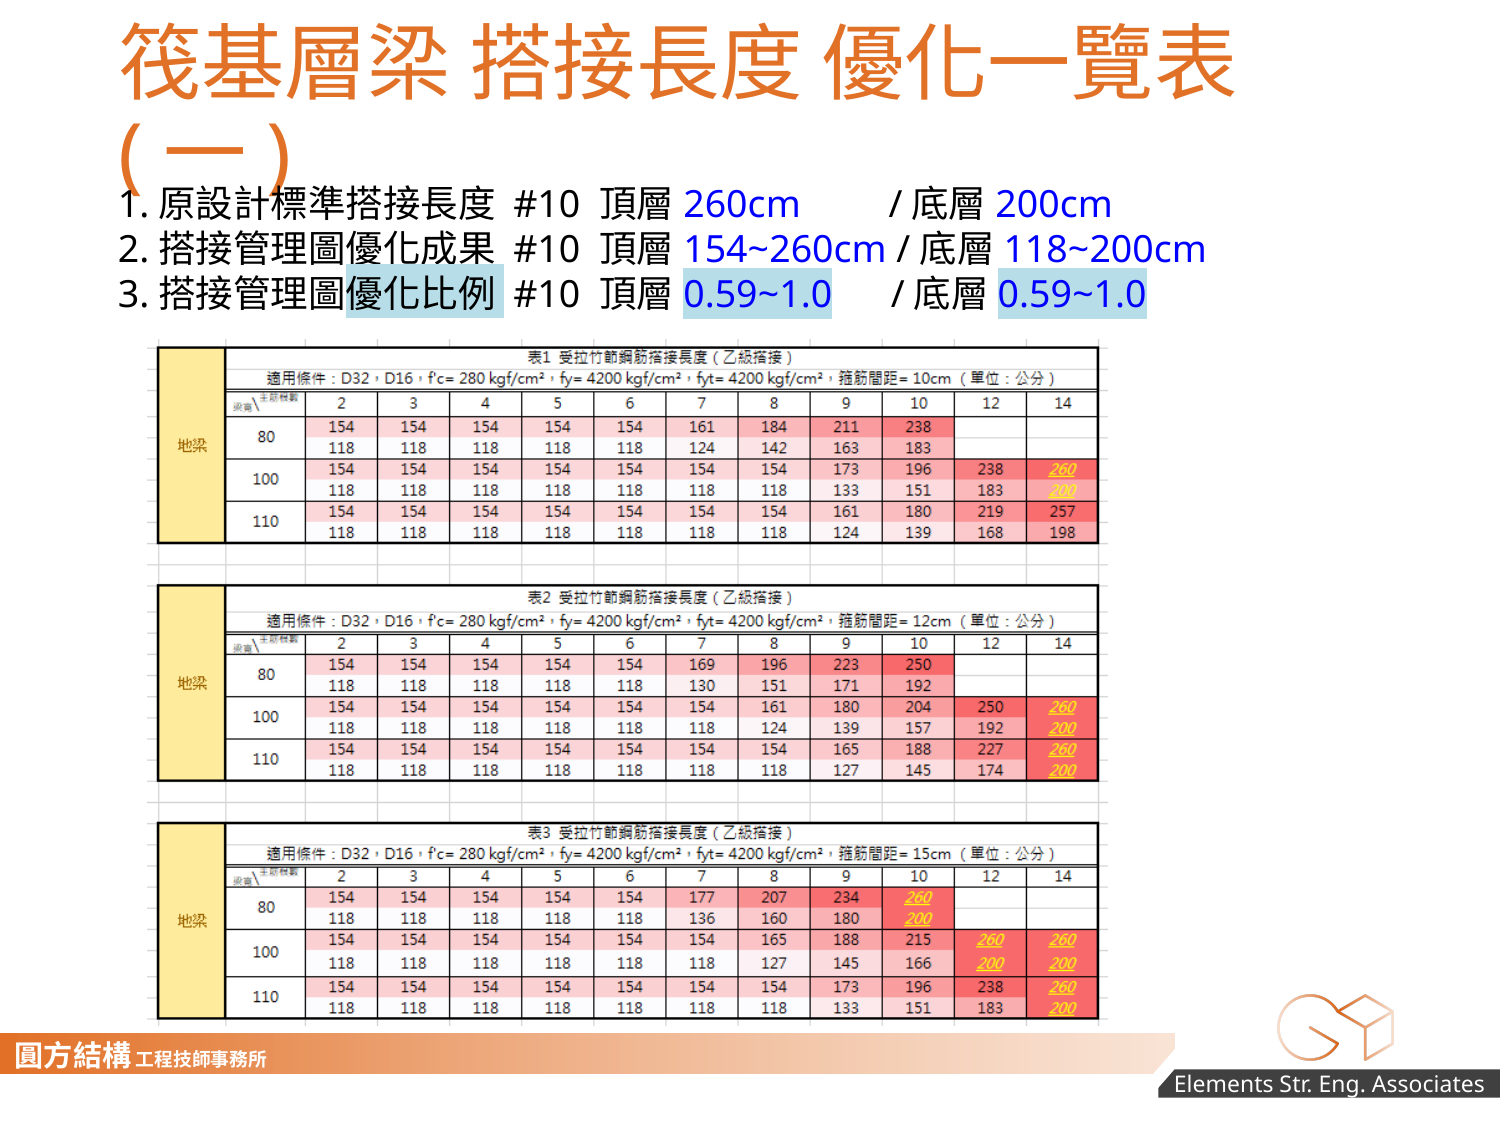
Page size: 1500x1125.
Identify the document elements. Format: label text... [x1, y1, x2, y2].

text_box 1.原設計標準搭接長度 #10 頂層260cm /底層200cm 2.搭接管理圖優化成果 #10 頂層154~260cm /底層118~200cm 3.搭接管理圖優化比例 #10 頂層0.59~1.0 /底層0.59~1.0 [103, 172, 1270, 503]
picture [147, 339, 1108, 1026]
title 筏基層梁 搭接長度 優化一覽表(一) [103, 59, 1397, 164]
picture [1277, 994, 1394, 1061]
